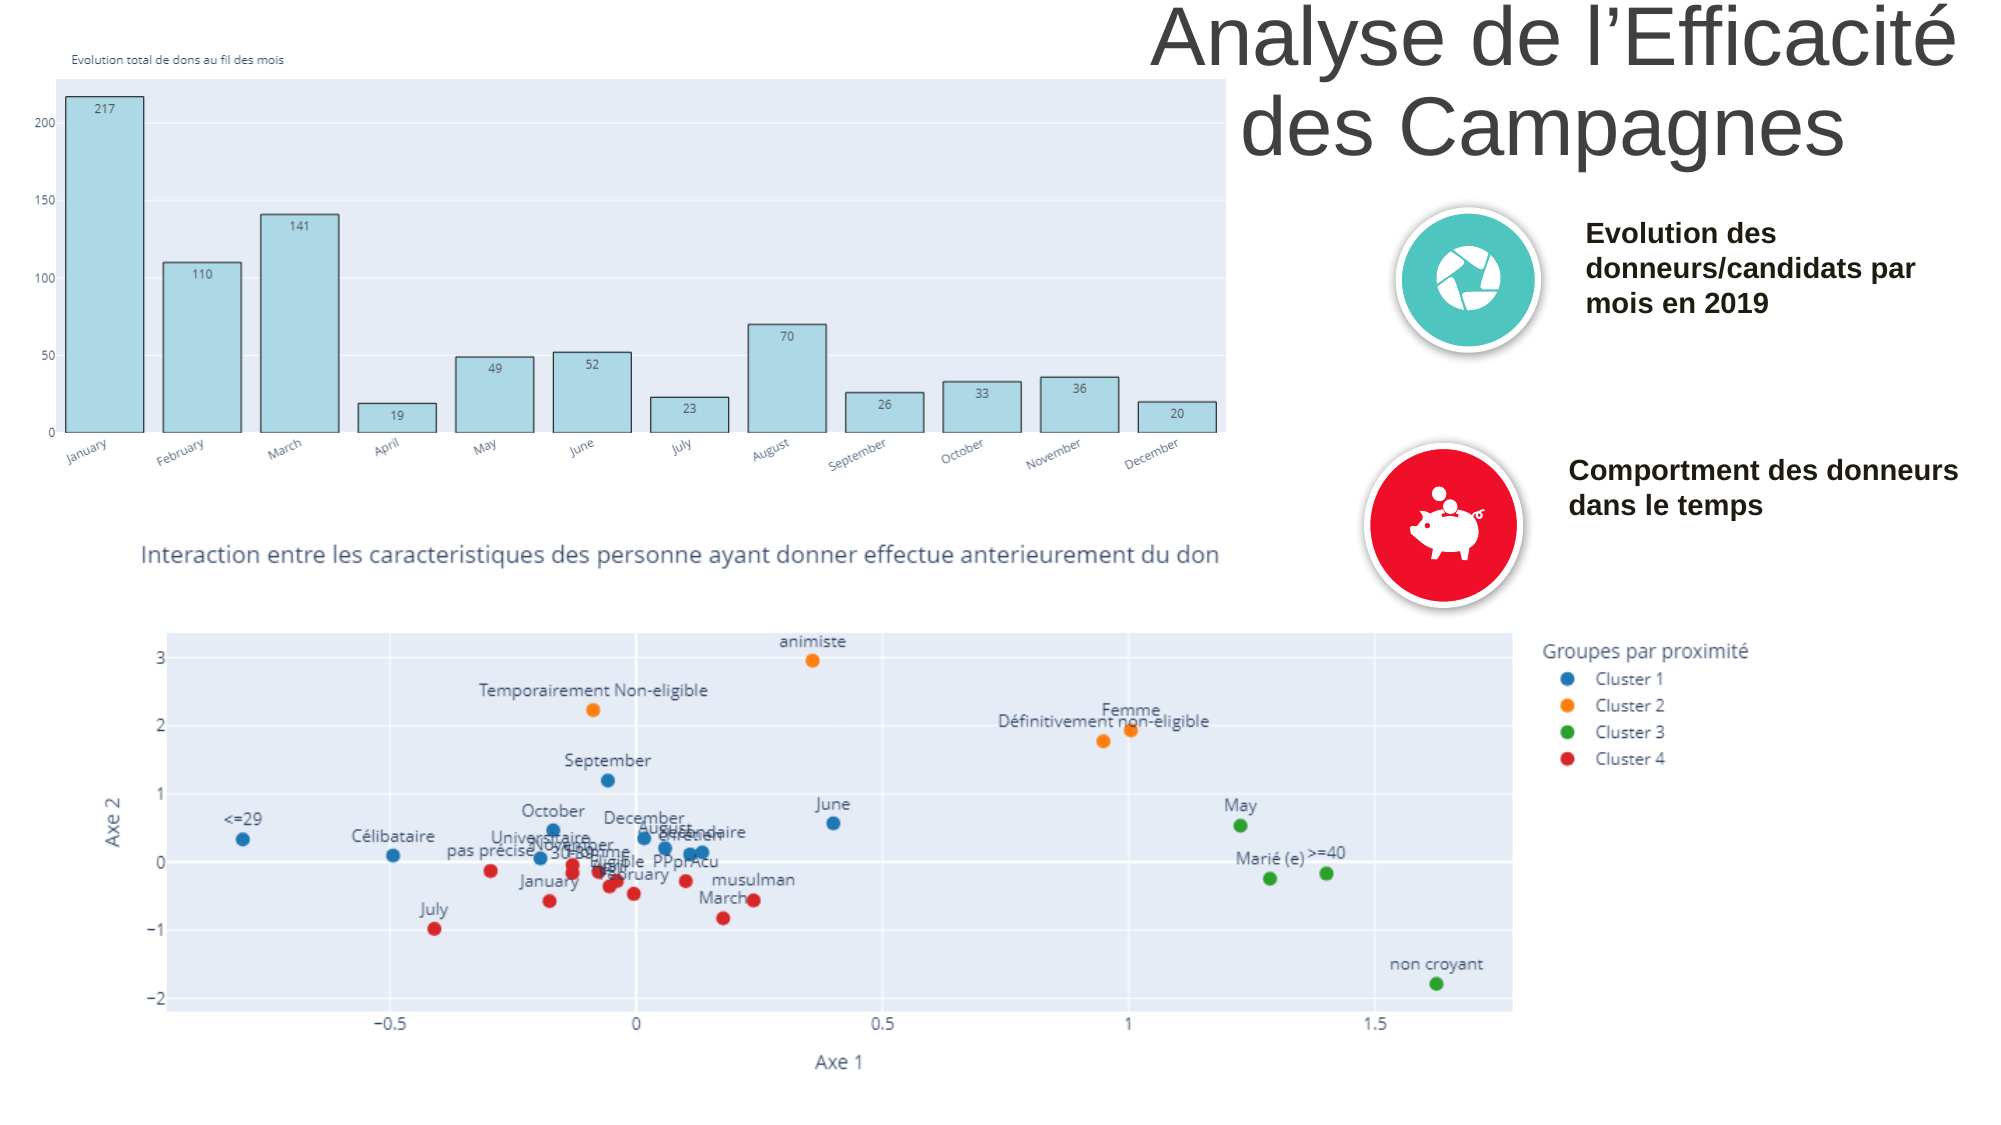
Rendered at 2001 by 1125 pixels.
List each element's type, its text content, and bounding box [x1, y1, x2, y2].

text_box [1367, 443, 1990, 605]
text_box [1398, 207, 1968, 350]
picture [10, 49, 1236, 482]
picture [55, 493, 1769, 1124]
text_box Analyse de l’Efficacité des Campagnes [1120, 13, 1990, 155]
